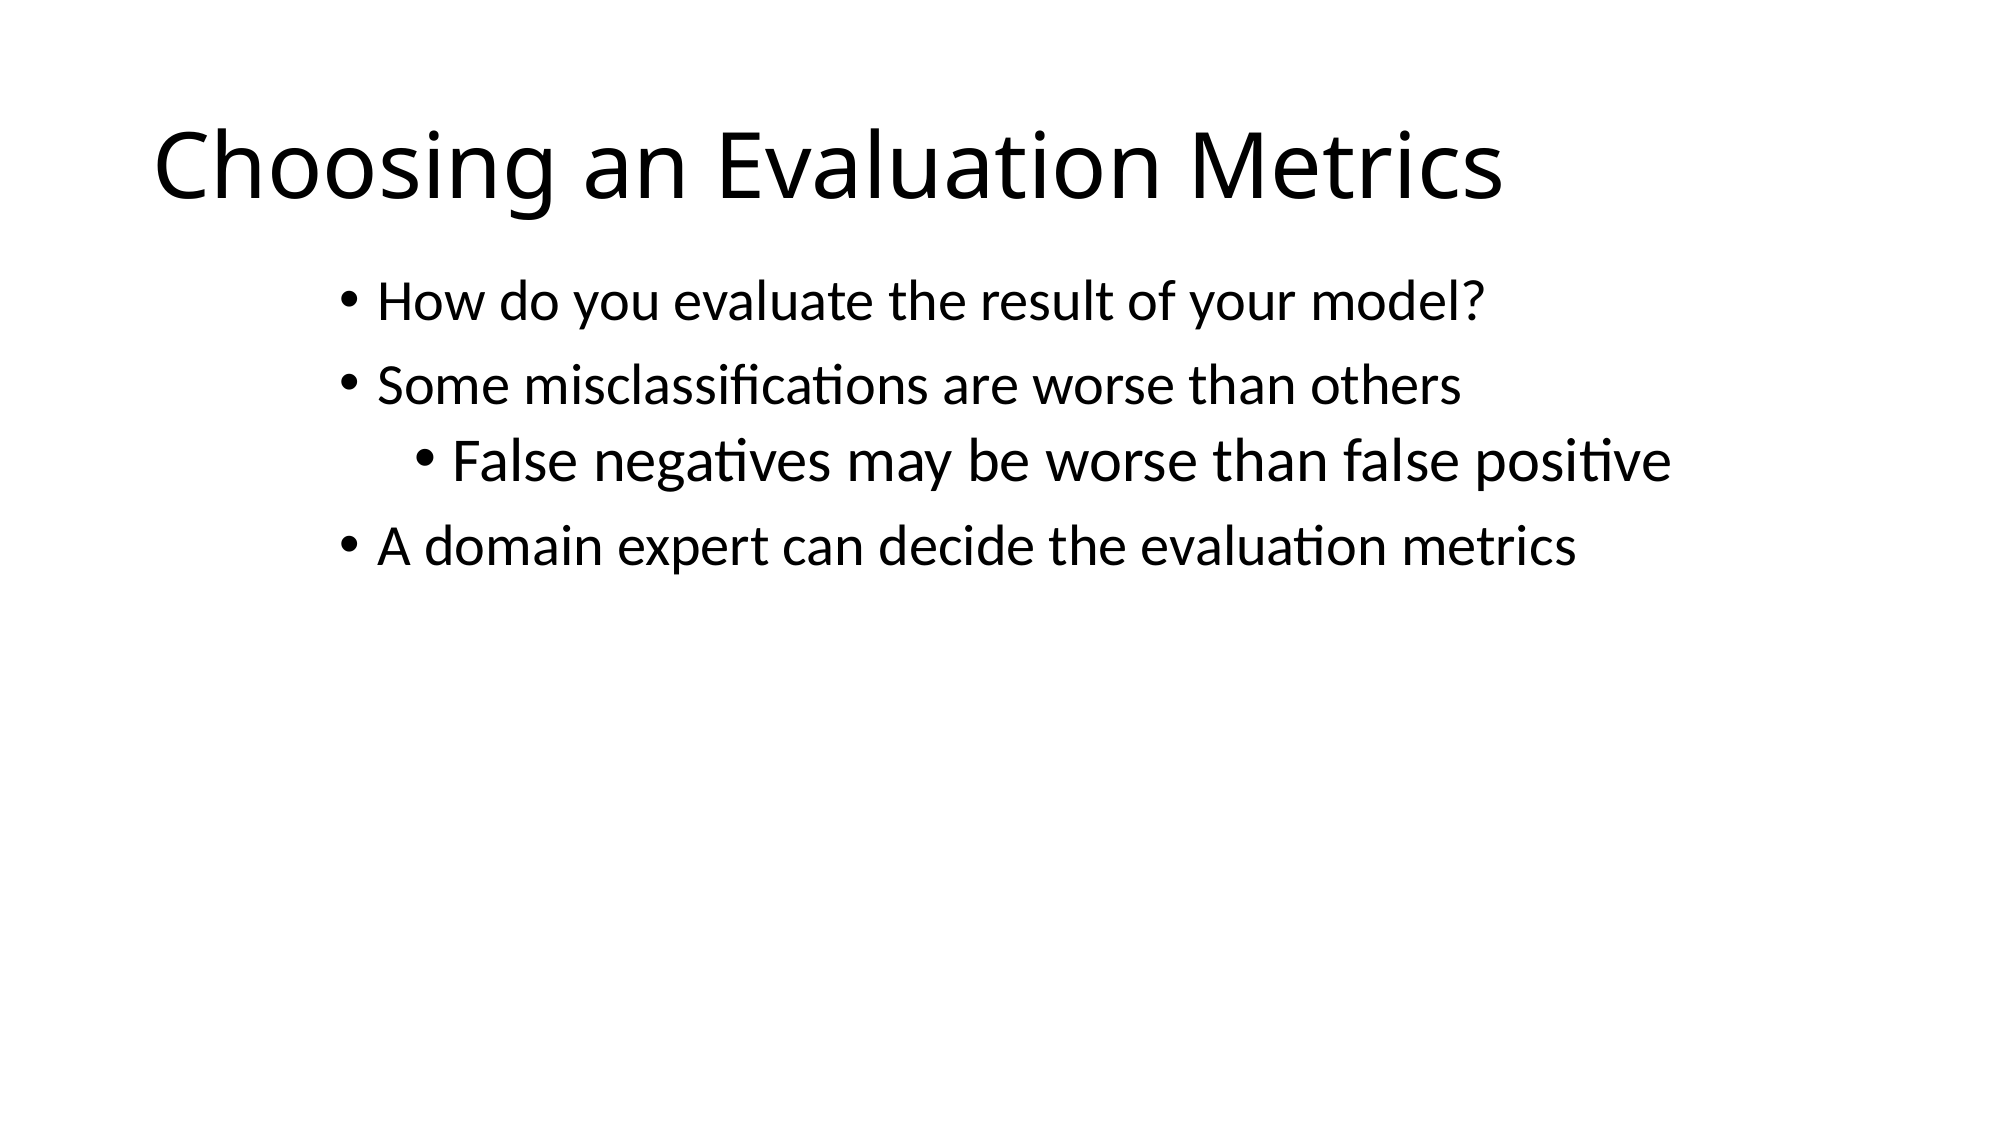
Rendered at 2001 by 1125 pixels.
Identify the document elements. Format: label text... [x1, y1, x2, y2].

list How do you evaluate the result of your model? Some misclassifications are worse than others False negatives may be worse than false positive A domain expert can decide the evaluation metrics [324, 262, 1692, 1005]
title Choosing an Evaluation Metrics [137, 59, 1863, 278]
